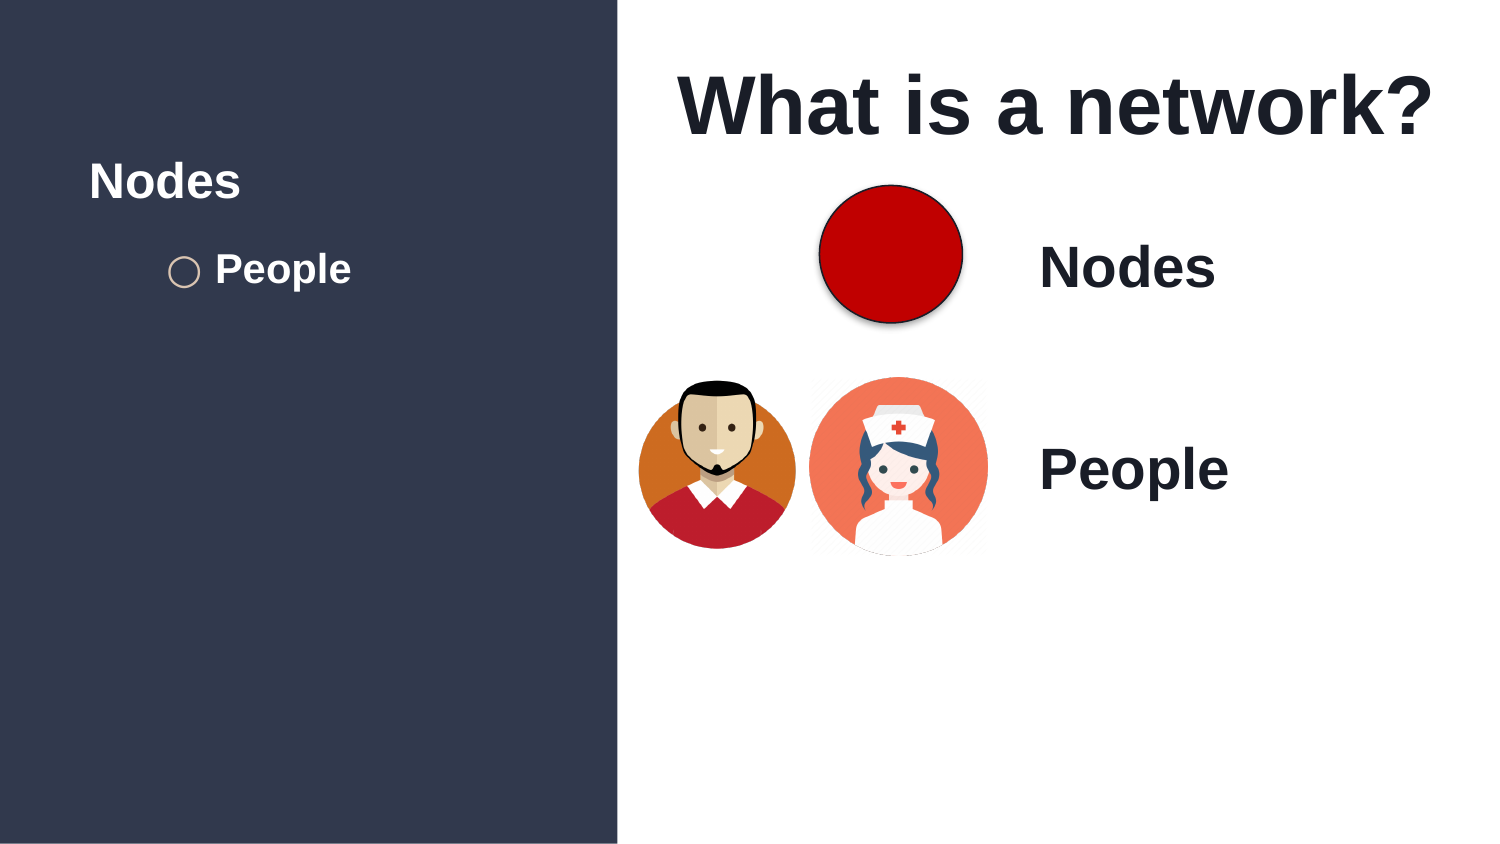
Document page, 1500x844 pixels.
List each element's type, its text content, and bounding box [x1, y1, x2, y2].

title What is a network? [662, 36, 1463, 186]
picture [624, 371, 988, 557]
text_box People [1000, 424, 1289, 509]
text_box Nodes [1000, 221, 1289, 307]
text_box [818, 184, 964, 324]
list Nodes People [50, 133, 538, 581]
